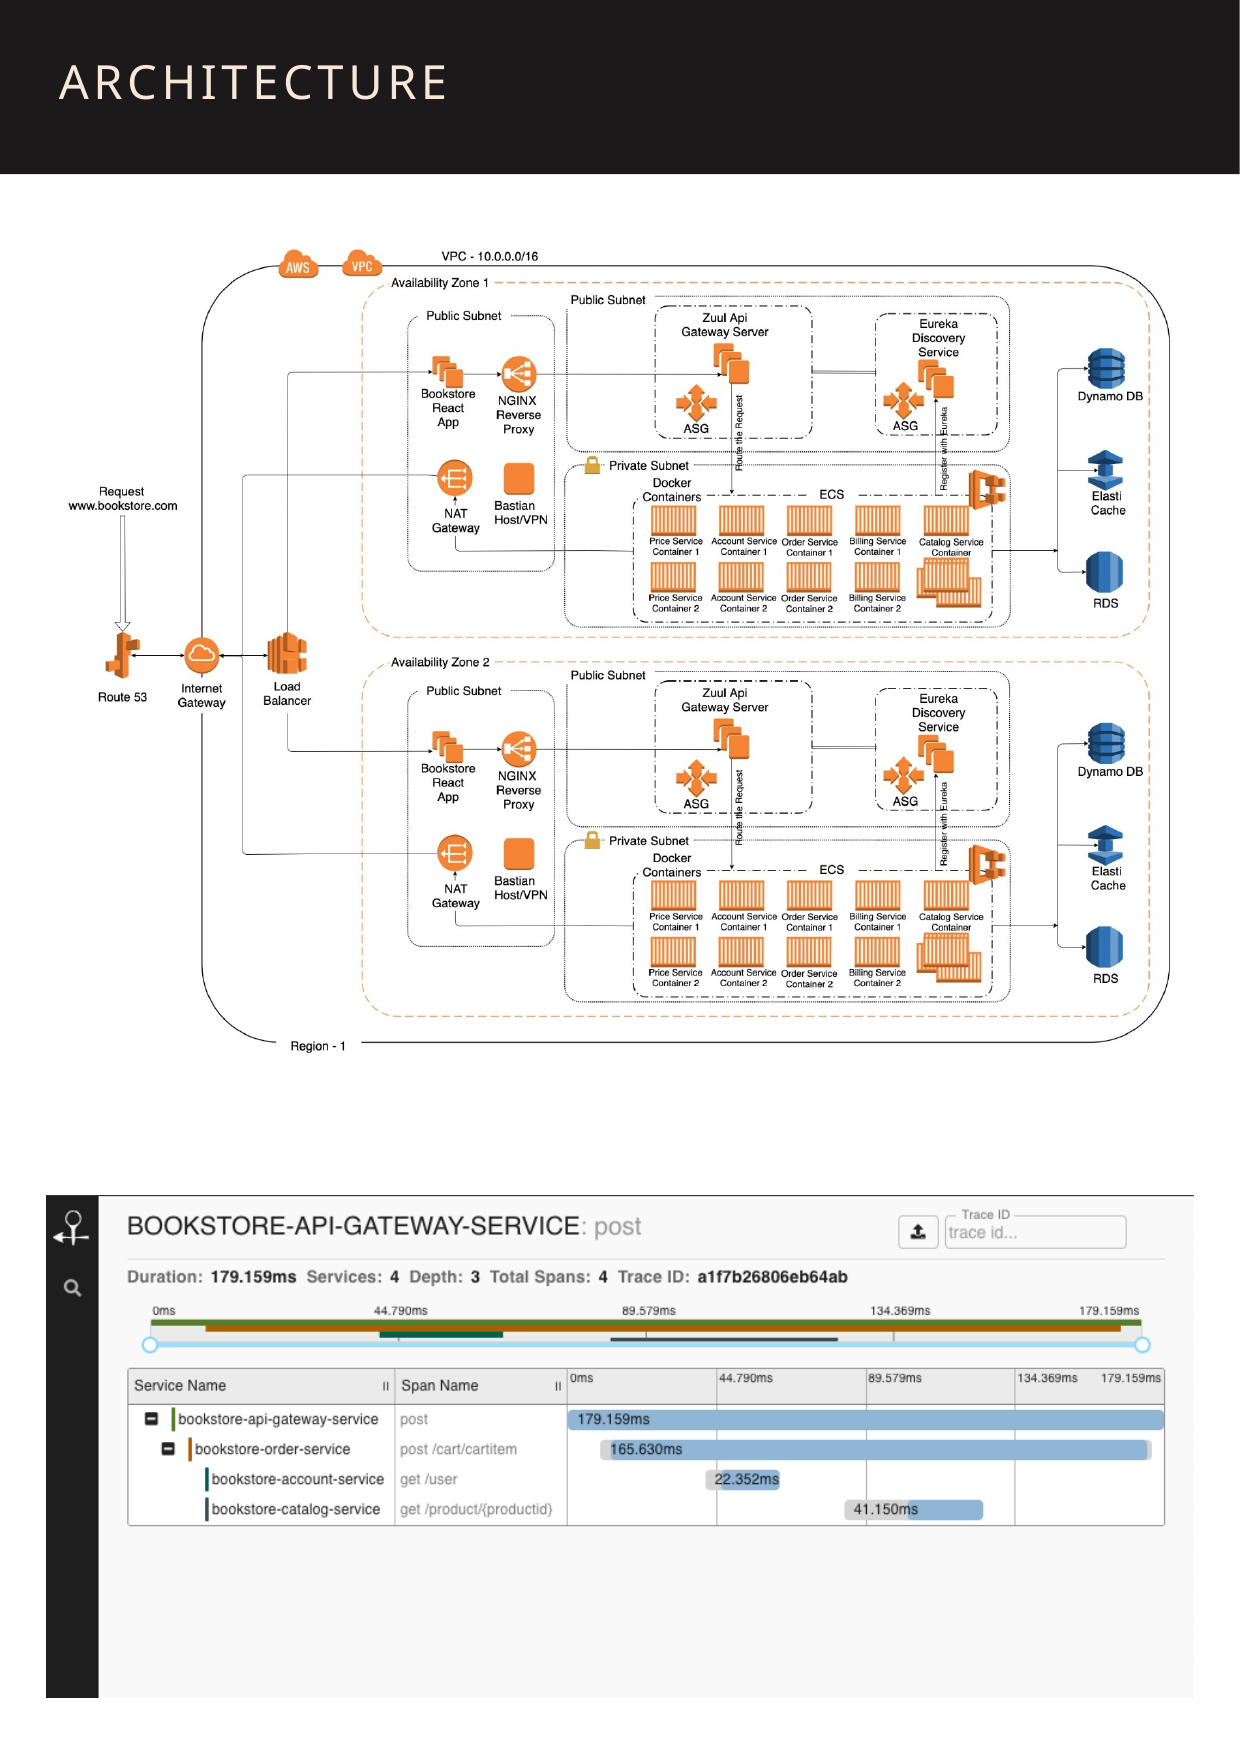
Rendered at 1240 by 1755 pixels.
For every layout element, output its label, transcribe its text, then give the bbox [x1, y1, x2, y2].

picture [58, 236, 1181, 1065]
text_box ARCHITECTURE [58, 52, 1051, 109]
text_box [0, 0, 1240, 175]
picture [46, 1195, 1194, 1698]
